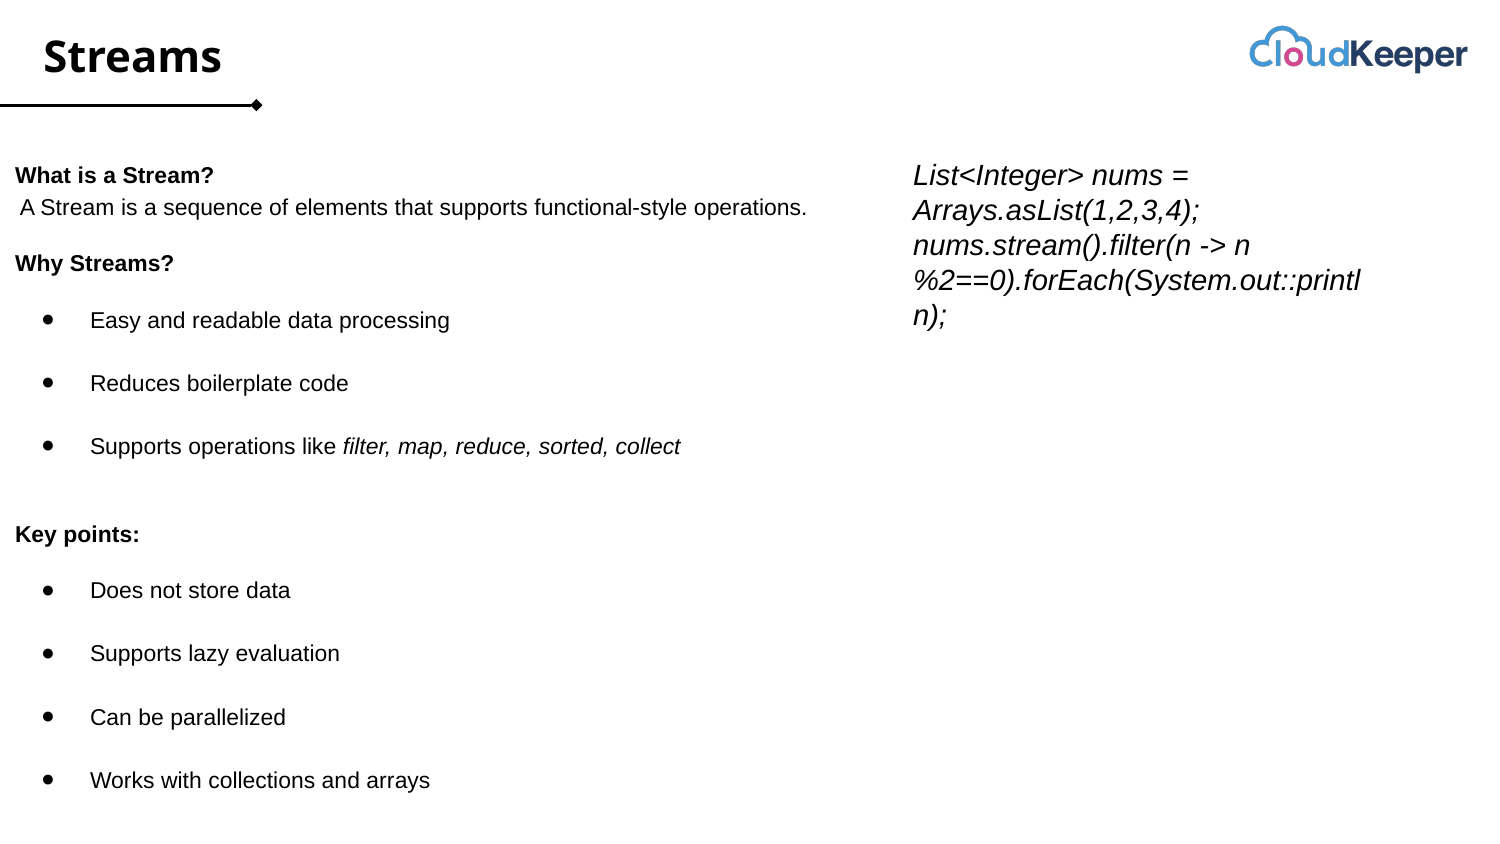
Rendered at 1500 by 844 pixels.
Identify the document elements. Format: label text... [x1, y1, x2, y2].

picture [1238, 20, 1479, 78]
text_box What is a Stream? A Stream is a sequence of elements that supports functional-style operations. Why Streams? Easy and readable data processing Reduces boilerplate code Supports operations like filter, map, reduce, sorted, collect Key points: Does not store data Supports lazy evaluation Can be parallelized Works with collections and arrays [0, 141, 860, 840]
title Streams [43, 34, 1169, 93]
text_box List<Integer> nums = Arrays.asList(1,2,3,4); nums.stream().filter(n -> n%2==0).forEach(System.out::println); [898, 141, 1391, 382]
